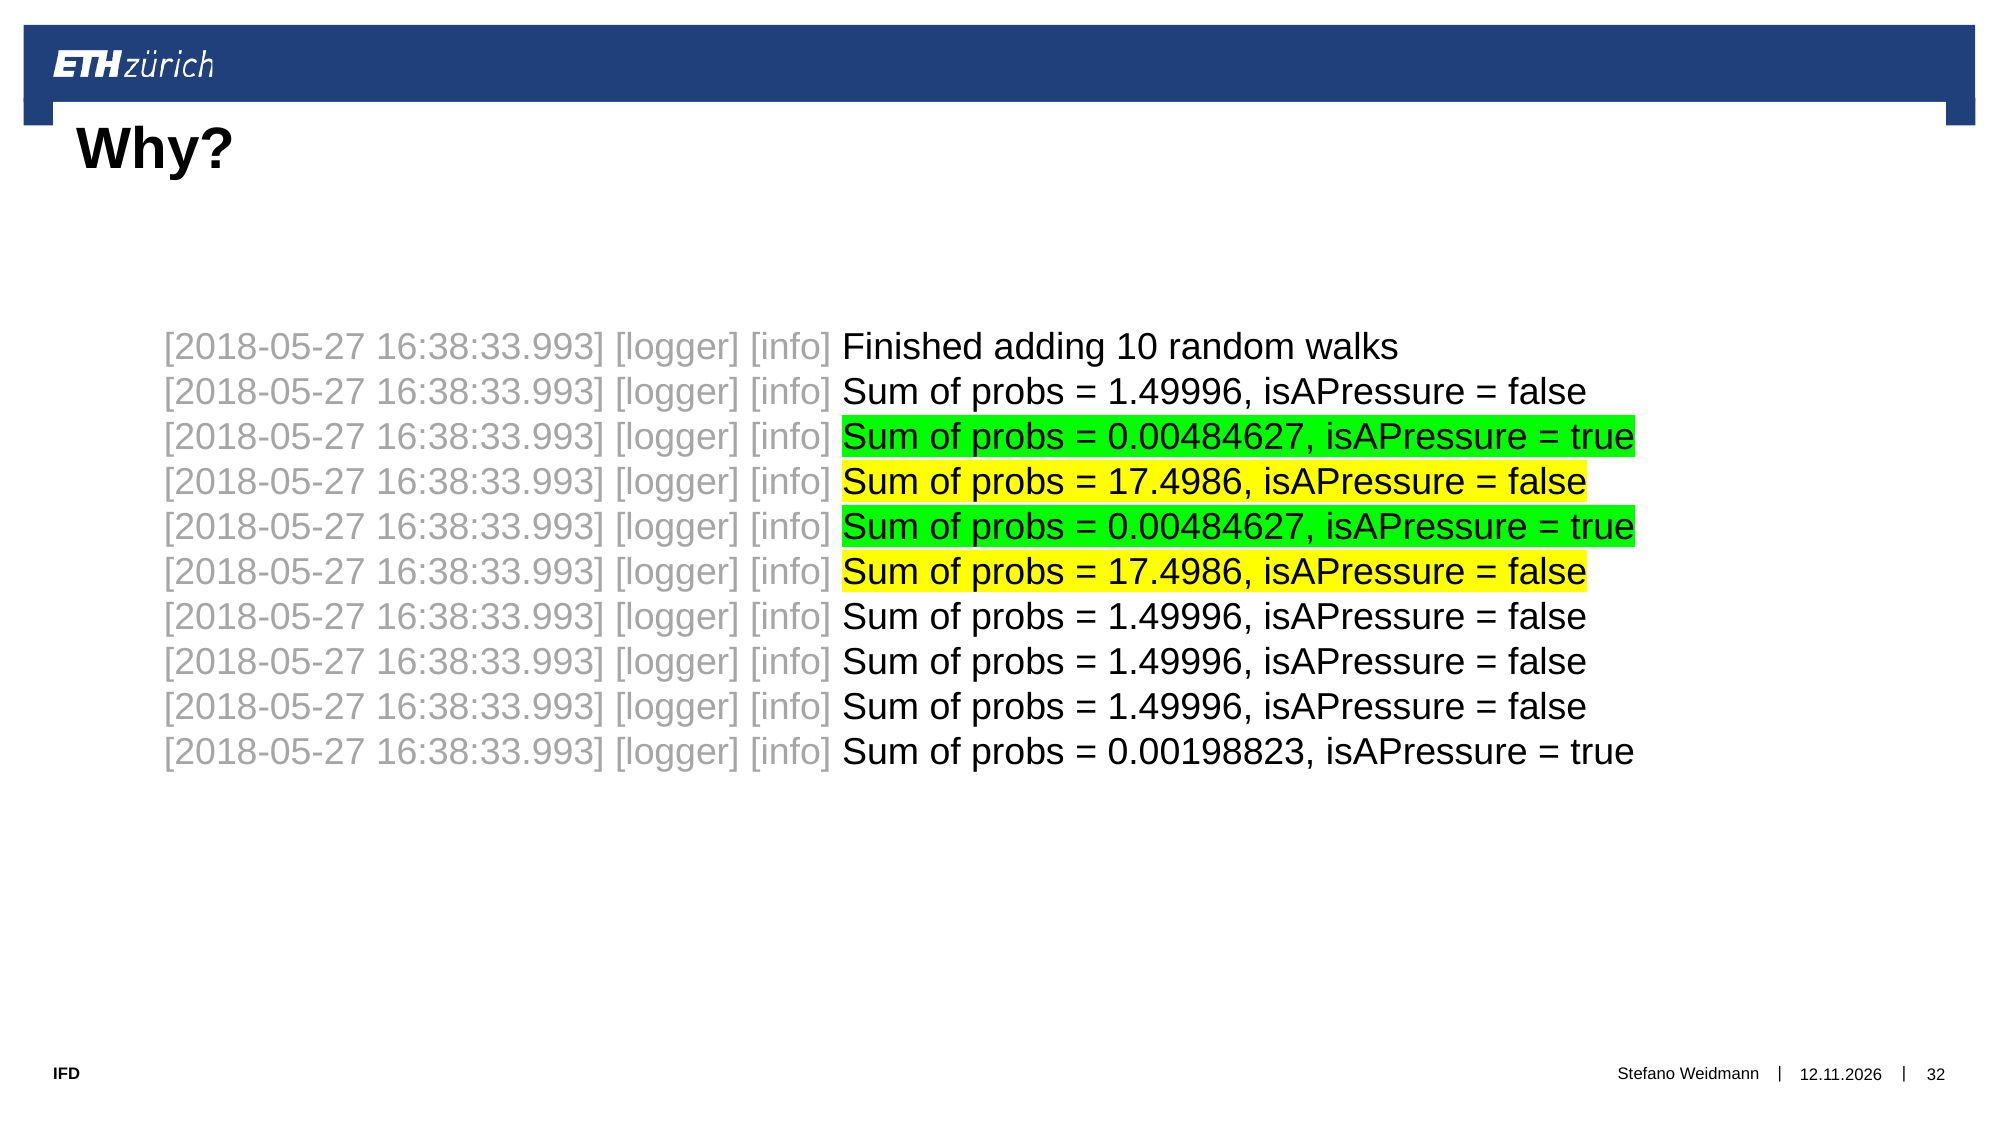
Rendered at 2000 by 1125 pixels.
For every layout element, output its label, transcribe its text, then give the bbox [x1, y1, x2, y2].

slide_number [1790, 1034, 1892, 1112]
footer Stefano Weidmann [999, 1034, 1760, 1111]
slide_number 32 [1906, 1034, 1966, 1112]
text_box [2018-05-27 16:38:33.993] [logger] [info] Finished adding 10 random walks [2018-05-27 16:38:33.993] [logger] [info] Sum of probs = 1.49996, isAPressure = false [2018-05-27 16:38:33.993] [logger] [info] Sum of probs = 0.00484627, isAPressure = true [2018-05-27 16:38:33.993] [logger] [info] Sum of probs = 17.4986, isAPressure = false [2018-05-27 16:38:33.993] [logger] [info] Sum of probs = 0.00484627, isAPressure = true [2018-05-27 16:38:33.993] [logger] [info] Sum of probs = 17.4986, isAPressure = false [2018-05-27 16:38:33.993] [logger] [info] Sum of probs = 1.49996, isAPressure = false [2018-05-27 16:38:33.993] [logger] [info] Sum of probs = 1.49996, isAPressure = false [2018-05-27 16:38:33.993] [logger] [info] Sum of probs = 1.49996, isAPressure = false [2018-05-27 16:38:33.993] [logger] [info] Sum of probs = 0.00198823, isAPressure = true [149, 314, 1862, 780]
title Why? [53, 101, 1946, 262]
